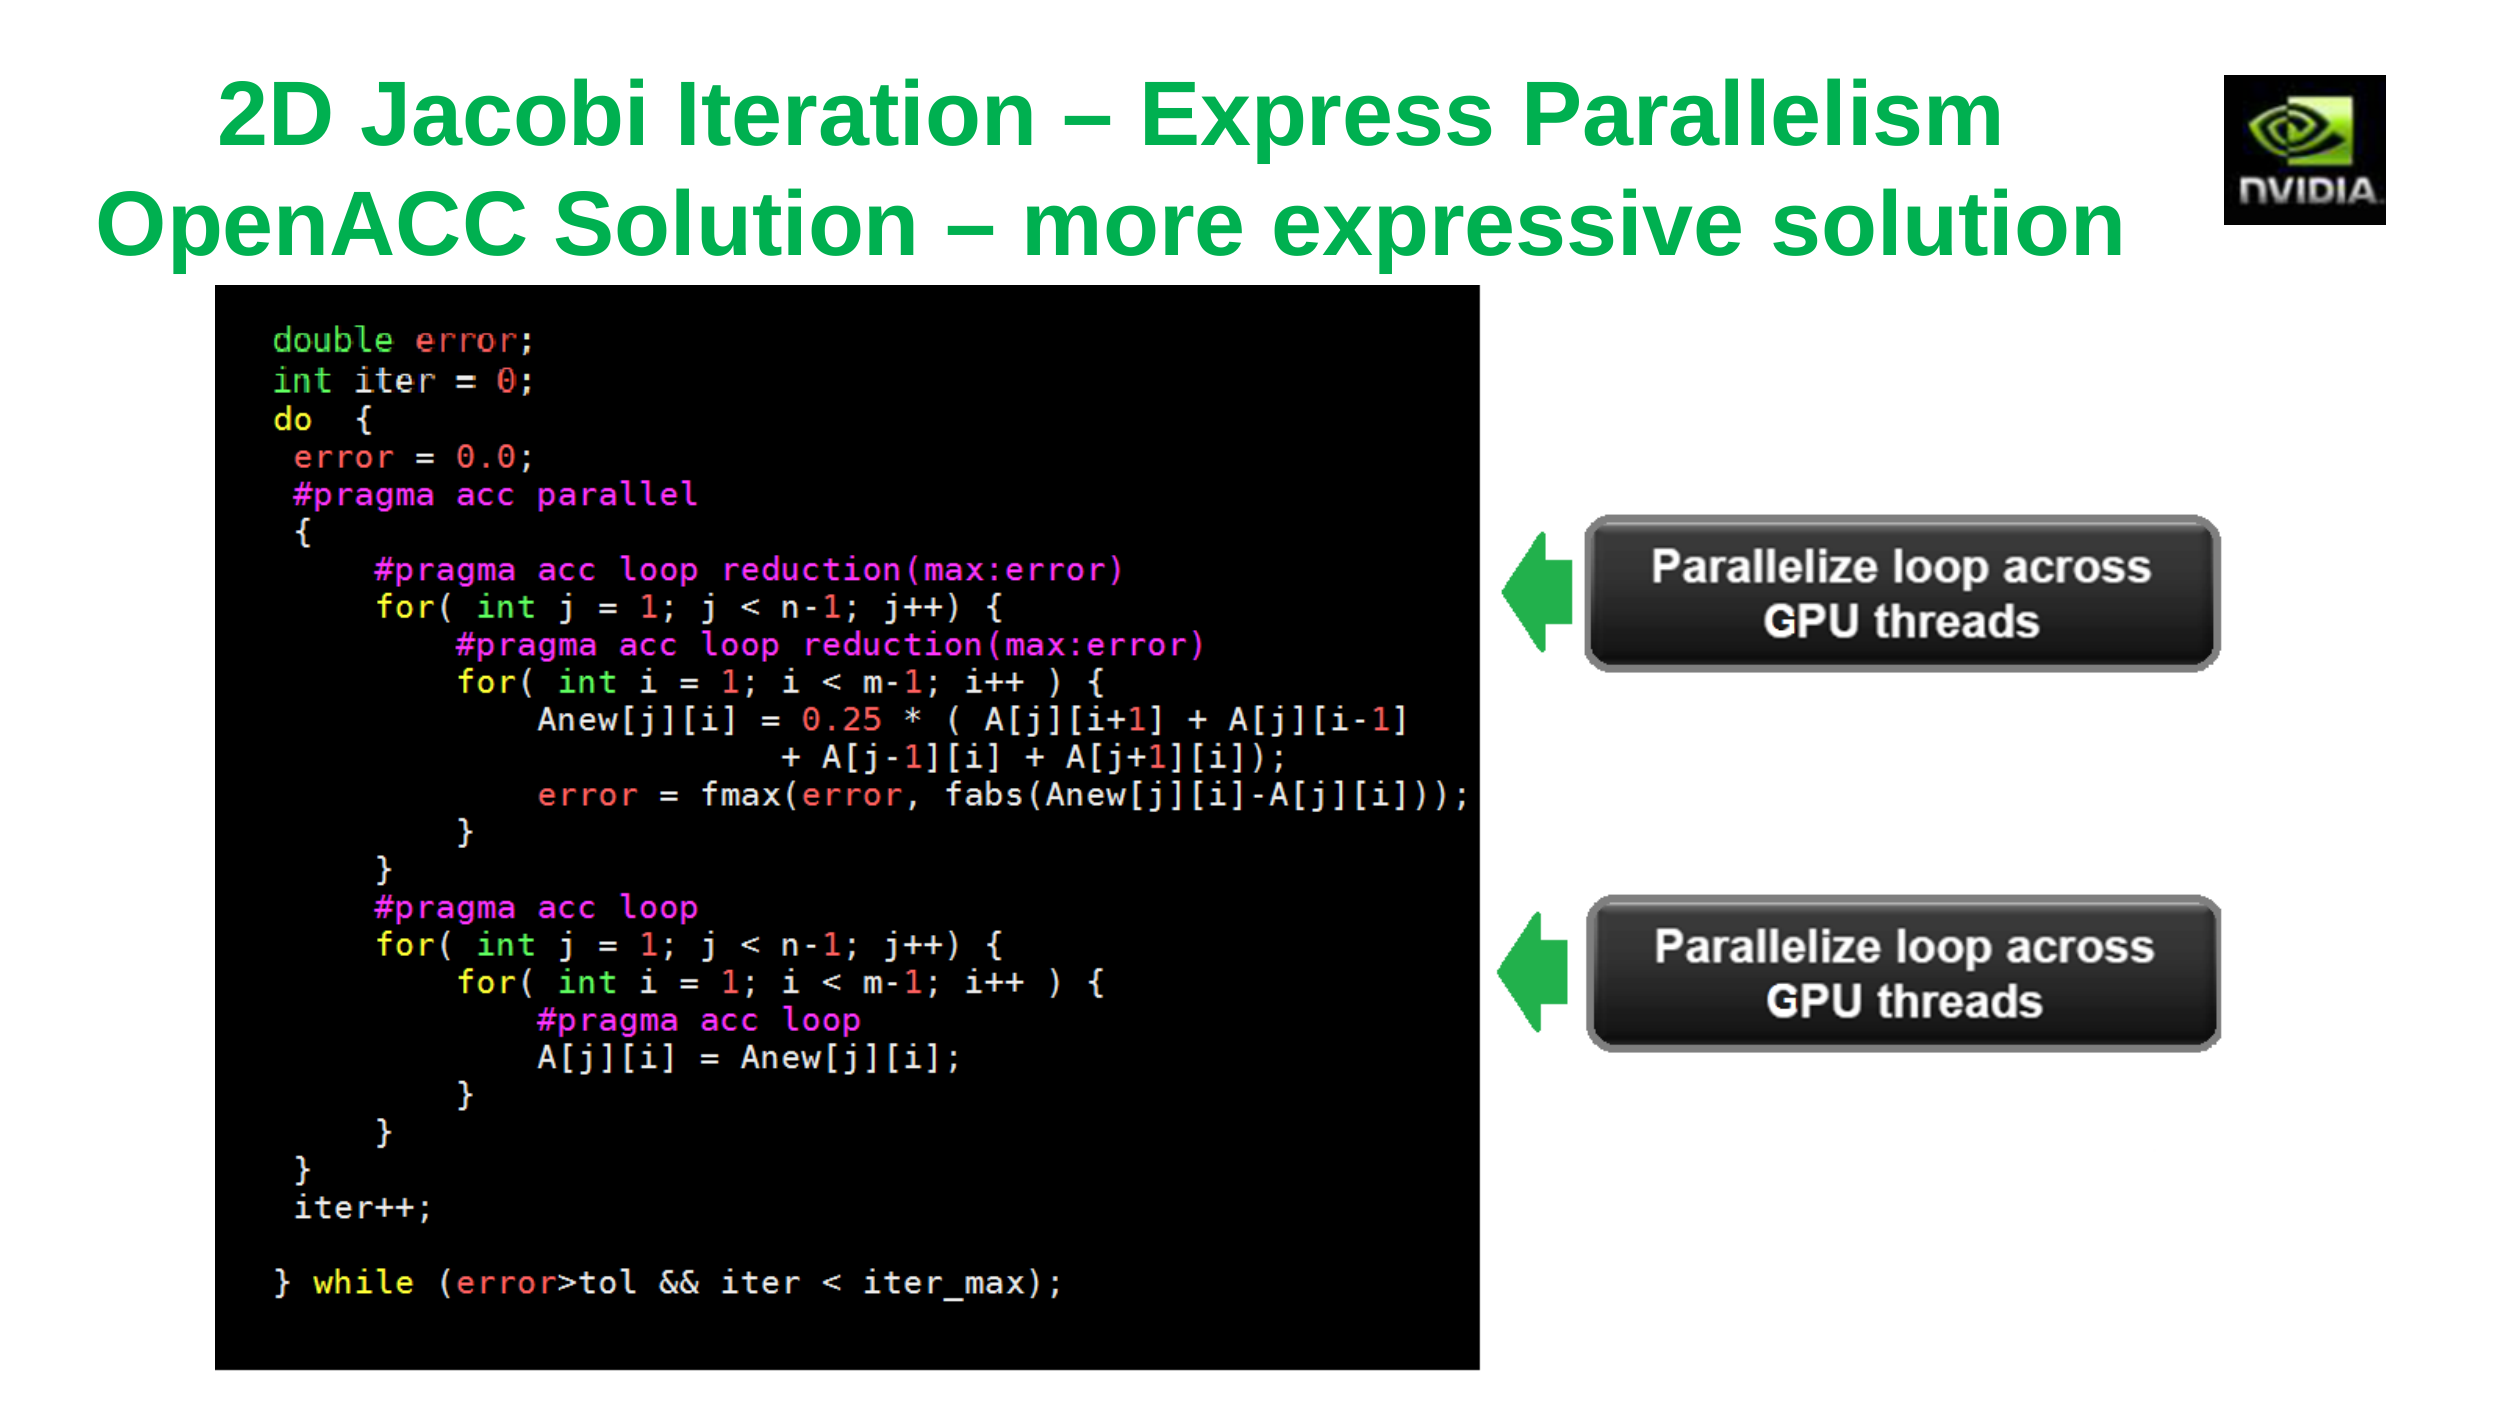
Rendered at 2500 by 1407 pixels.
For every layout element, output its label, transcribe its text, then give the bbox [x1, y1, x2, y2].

picture [215, 285, 2223, 1407]
picture [2224, 75, 2386, 225]
title 2D Jacobi Iteration – Express Parallelism OpenACC Solution – more expressive solution [62, 46, 2163, 281]
